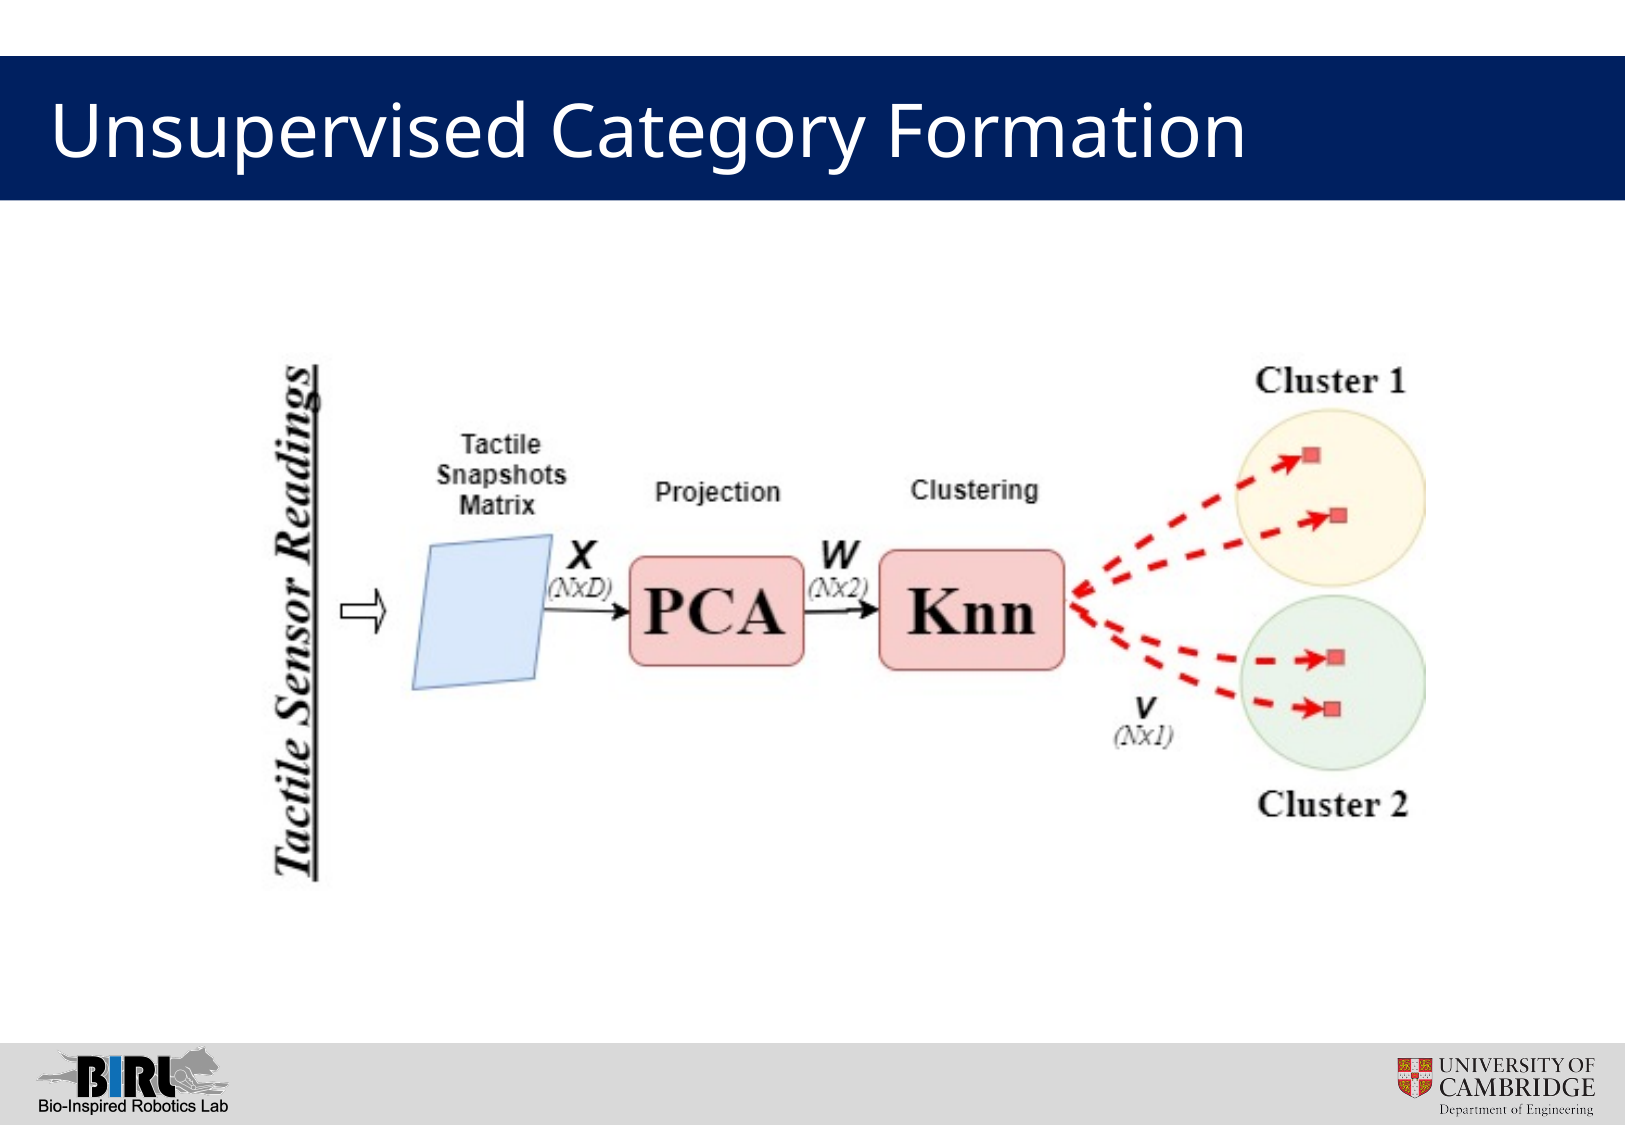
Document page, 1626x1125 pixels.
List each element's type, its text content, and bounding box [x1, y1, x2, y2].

picture [1397, 1057, 1595, 1117]
text_box Unsupervised Category Formation [34, 75, 1625, 180]
picture [36, 1045, 229, 1117]
picture [228, 352, 1426, 891]
text_box [0, 1042, 1625, 1125]
text_box [0, 55, 1625, 202]
